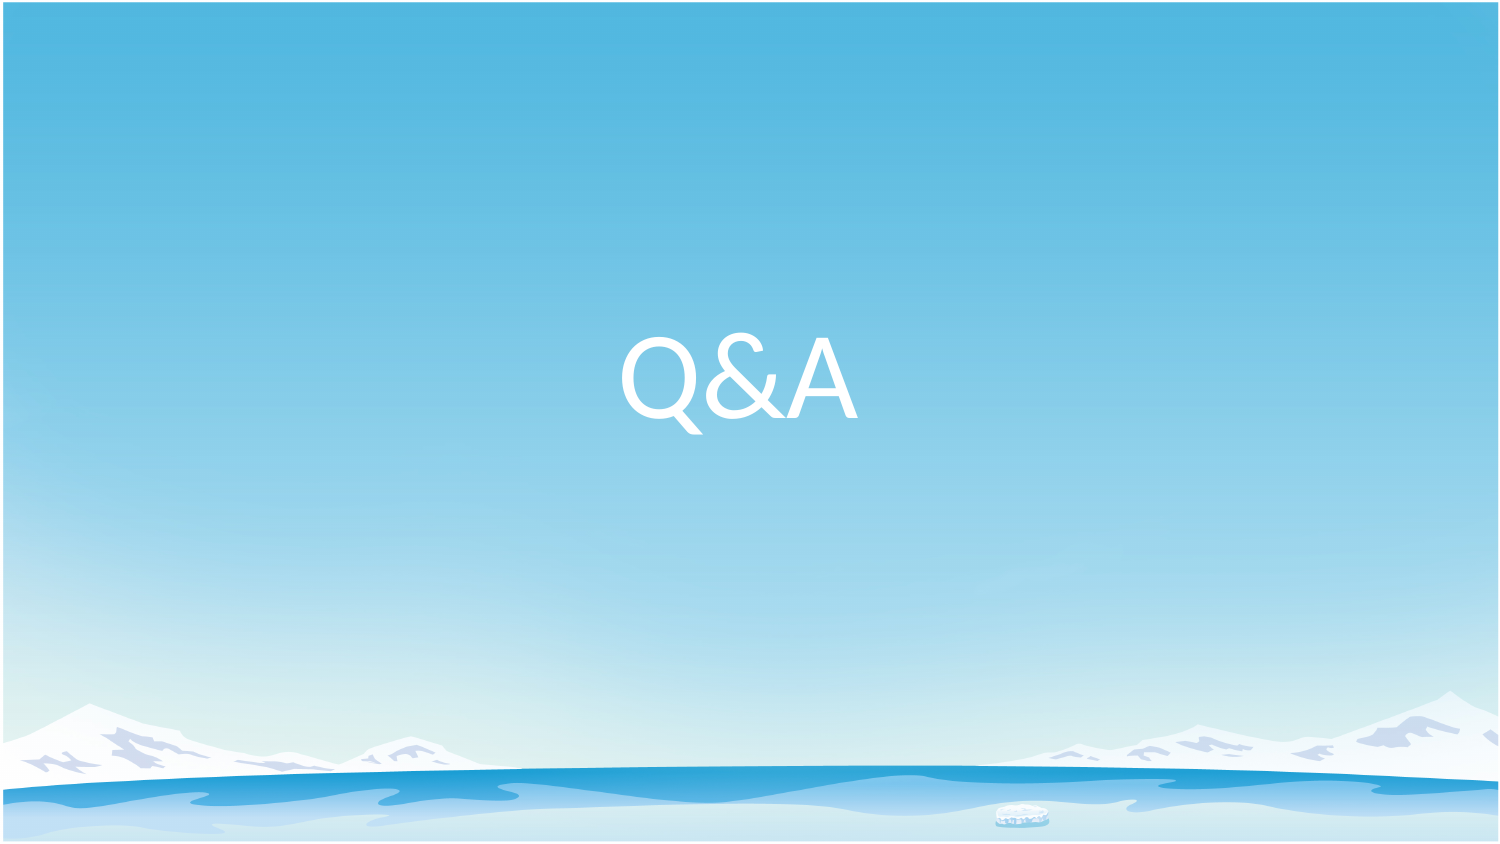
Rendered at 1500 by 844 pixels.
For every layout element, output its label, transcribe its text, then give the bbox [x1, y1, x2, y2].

title Q&A [5, 209, 1471, 529]
picture [0, 0, 1500, 844]
